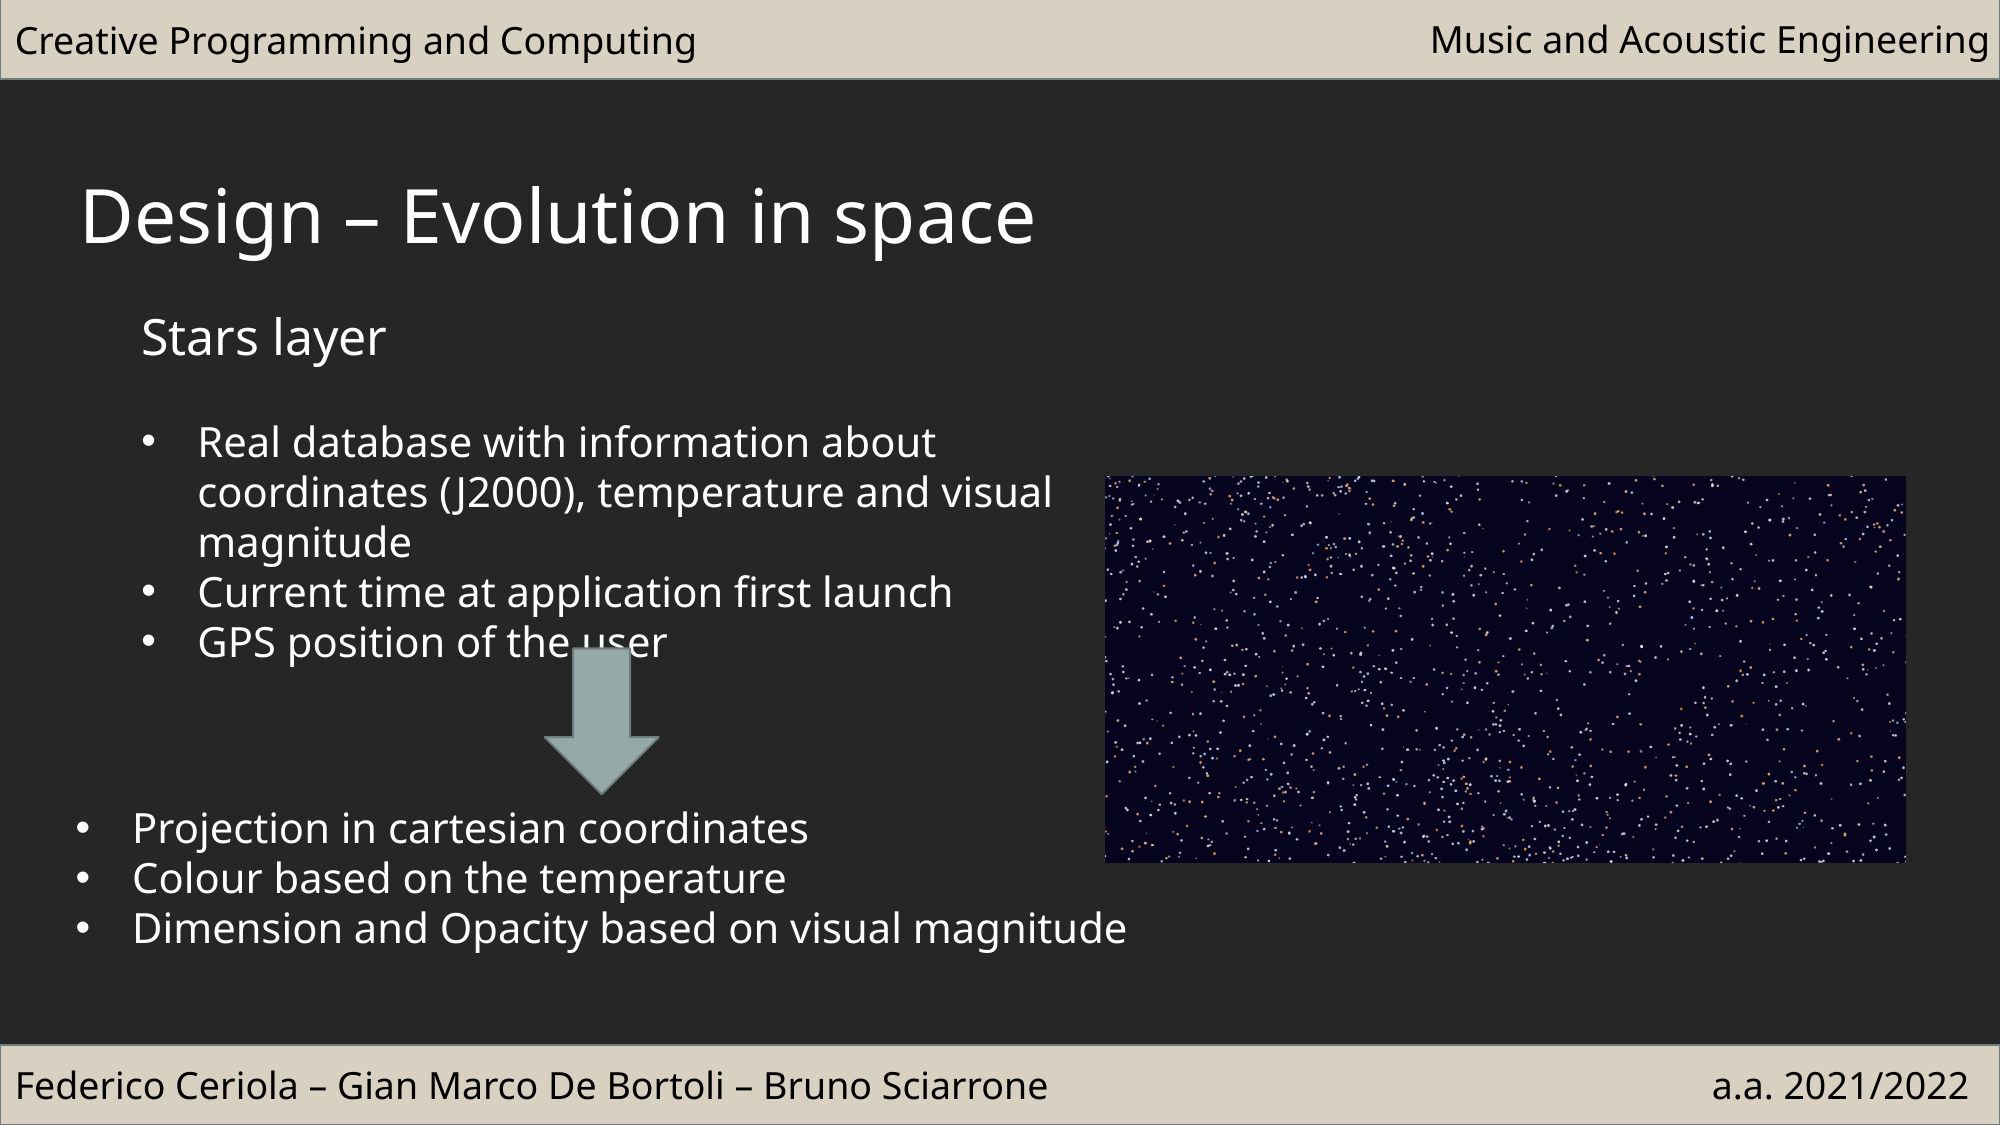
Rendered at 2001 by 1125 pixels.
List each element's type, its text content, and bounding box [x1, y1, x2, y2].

text_box [0, 80, 2000, 1044]
text_box [543, 647, 660, 795]
text_box Creative Programming and Computing [0, 0, 2000, 80]
text_box Music and Acoustic Engineering [1414, 8, 2000, 69]
text_box a.a. 2021/2022 [1697, 1054, 1985, 1115]
text_box Stars layer Real database with information about coordinates (J2000), temperature and visual magnitude Current time at application first launch GPS position of the user [126, 298, 1089, 673]
picture [1105, 476, 1906, 863]
text_box Projection in cartesian coordinates Colour based on the temperature Dimension and Opacity based on visual magnitude [60, 794, 1143, 960]
text_box Federico Ceriola – Gian Marco De Bortoli – Bruno Sciarrone [0, 1044, 2000, 1125]
text_box Design – Evolution in space [65, 161, 1052, 267]
